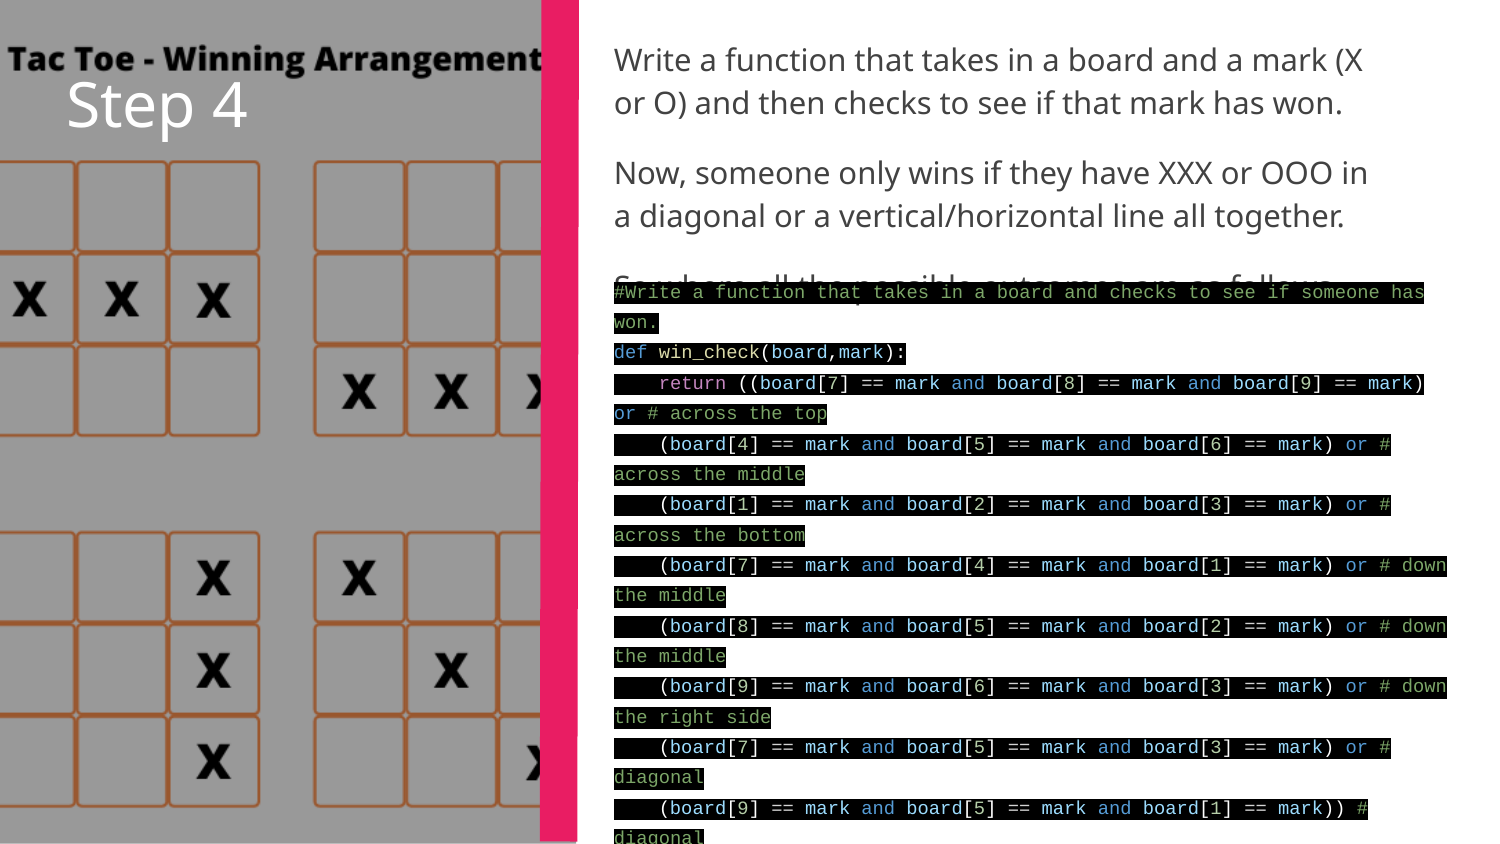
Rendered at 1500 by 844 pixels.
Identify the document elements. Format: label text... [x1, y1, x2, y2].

text_box #Write a function that takes in a board and checks to see if someone has won. def win_check(board,mark): return ((board[7] == mark and board[8] == mark and board[9] == mark) or # across the top (board[4] == mark and board[5] == mark and board[6] == mark) or # across the middle (board[1] == mark and board[2] == mark and board[3] == mark) or # across the bottom (board[7] == mark and board[4] == mark and board[1] == mark) or # down the middle (board[8] == mark and board[5] == mark and board[2] == mark) or # down the middle (board[9] == mark and board[6] == mark and board[3] == mark) or # down the right side (board[7] == mark and board[5] == mark and board[3] == mark) or # diagonal (board[9] == mark and board[5] == mark and board[1] == mark)) # diagonal [598, 256, 1463, 844]
list Write a function that takes in a board and a mark (X or O) and then checks to see if that mark has won. Now, someone only wins if they have XXX or OOO in a diagonal or a vertical/horizontal line all together. So where all the possible outcomes are as follows. [598, 19, 1395, 256]
picture [0, 0, 577, 844]
